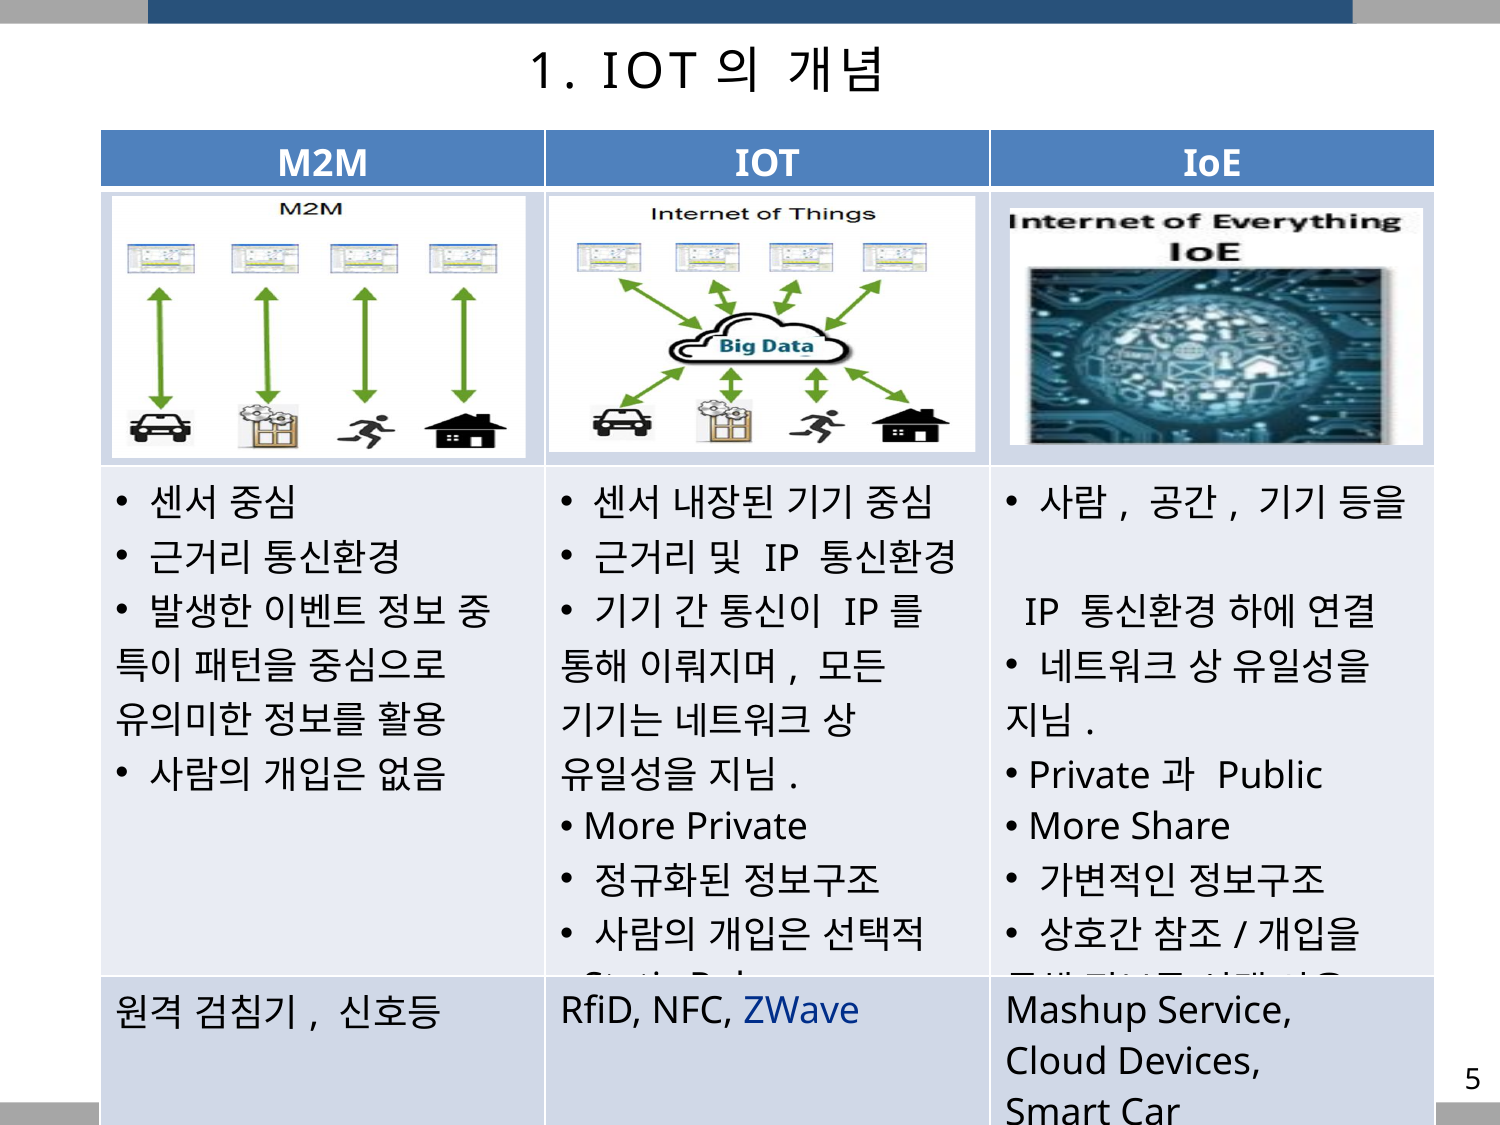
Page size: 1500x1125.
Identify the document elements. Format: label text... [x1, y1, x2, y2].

table_cell 사람, 공간, 기기 등을 IP 통신환경 하에 연결 네트워크 상 유일성을 지님. Private과 Public More Share 가변적인 정보구조 상호간 참조/개입을 통해 정보를 선택 사용 Dynamic Rule [991, 467, 1434, 975]
table_cell Mashup Service, Cloud Devices, Smart Car [991, 977, 1434, 1125]
table_cell RfiD, NFC, ZWave [546, 977, 989, 1125]
table_header IOT [546, 130, 989, 186]
table_cell 센서 중심 근거리 통신환경 발생한 이벤트 정보 중 특이 패턴을 중심으로 유의미한 정보를 활용 사람의 개입은 없음 [101, 467, 544, 975]
table_cell [546, 192, 989, 465]
table_cell 원격 검침기, 신호등 [101, 977, 544, 1125]
table_cell [991, 192, 1434, 465]
text_box 5 [1325, 1052, 1500, 1103]
table_header M2M [101, 130, 544, 186]
picture [548, 195, 976, 457]
text_box 1. IOT의 개념 [513, 30, 1146, 106]
table_cell 센서 내장된 기기 중심 근거리 및 IP 통신환경 기기 간 통신이 IP를 통해 이뤄지며, 모든 기기는 네트워크 상 유일성을 지님. More Private 정규화된 정보구조 사람의 개입은 선택적 Static Rule [546, 467, 989, 975]
picture [1009, 207, 1424, 445]
table_cell [101, 192, 544, 465]
picture [111, 195, 526, 463]
table_header IoE [991, 130, 1434, 186]
